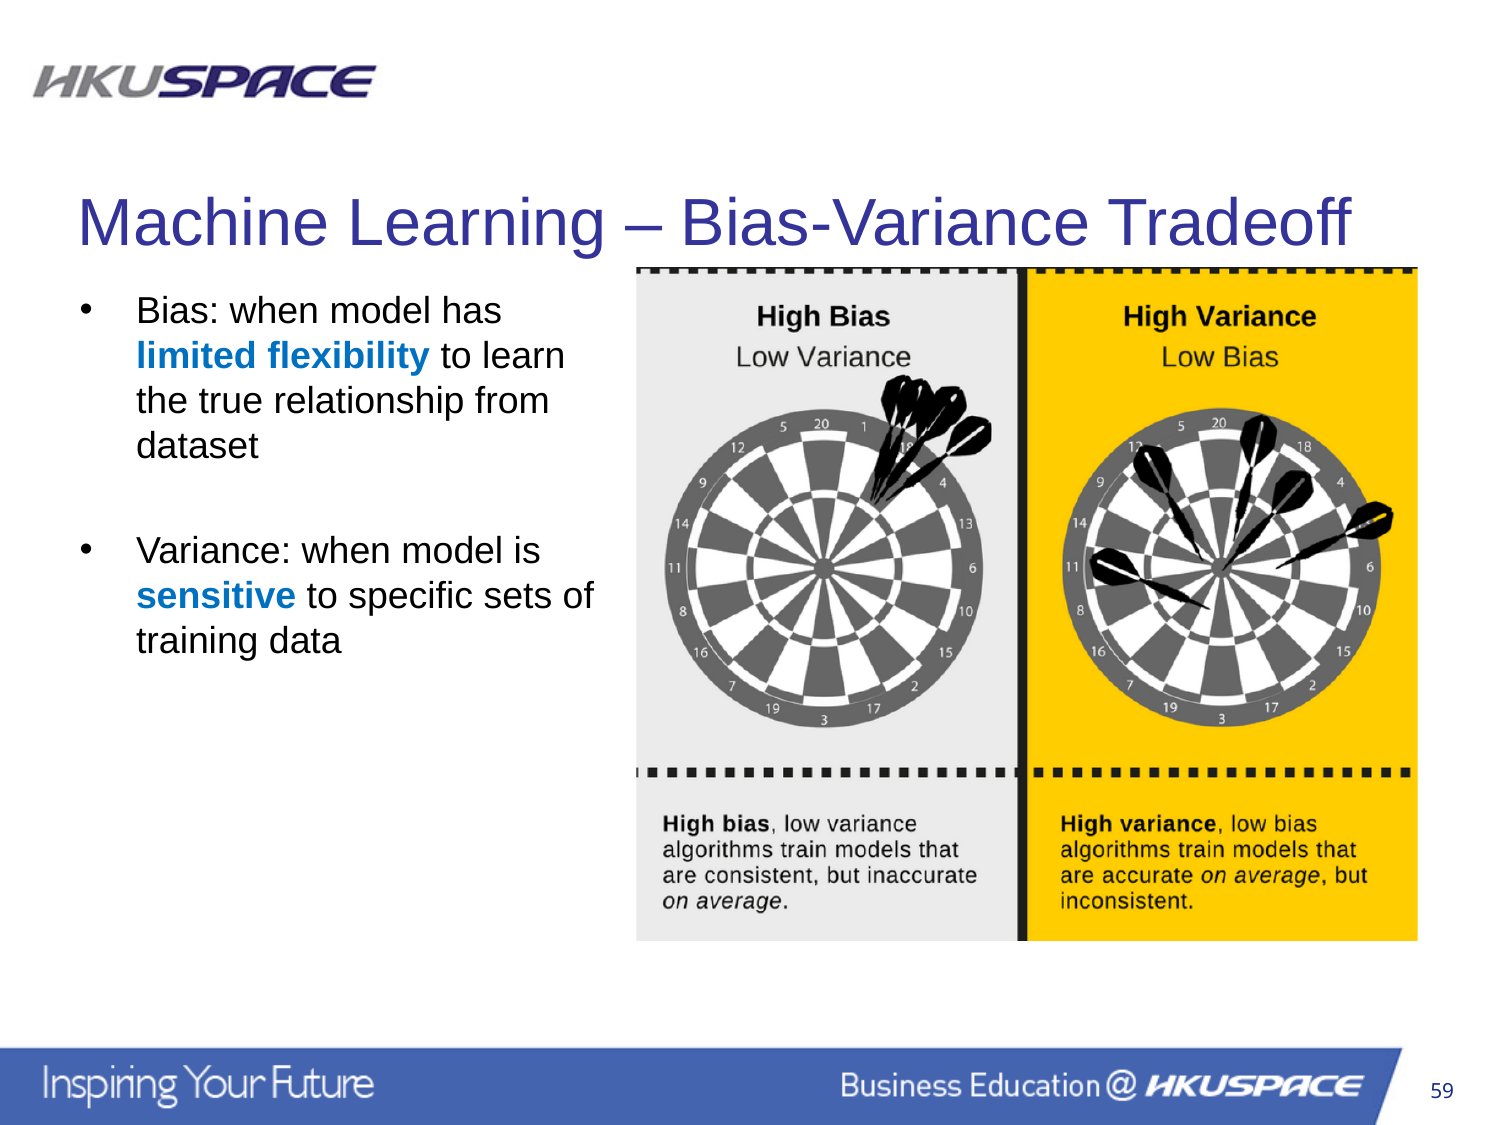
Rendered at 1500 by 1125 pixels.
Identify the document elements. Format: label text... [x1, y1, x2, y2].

picture [0, 0, 1500, 1125]
text_box Bias: when model has limited flexibility to learn the true relationship from dataset Variance: when model is sensitive to specific sets of training data [64, 278, 632, 953]
slide_number 59 [1415, 1070, 1499, 1125]
title Machine Learning – Bias-Variance Tradeoff [62, 101, 1388, 266]
